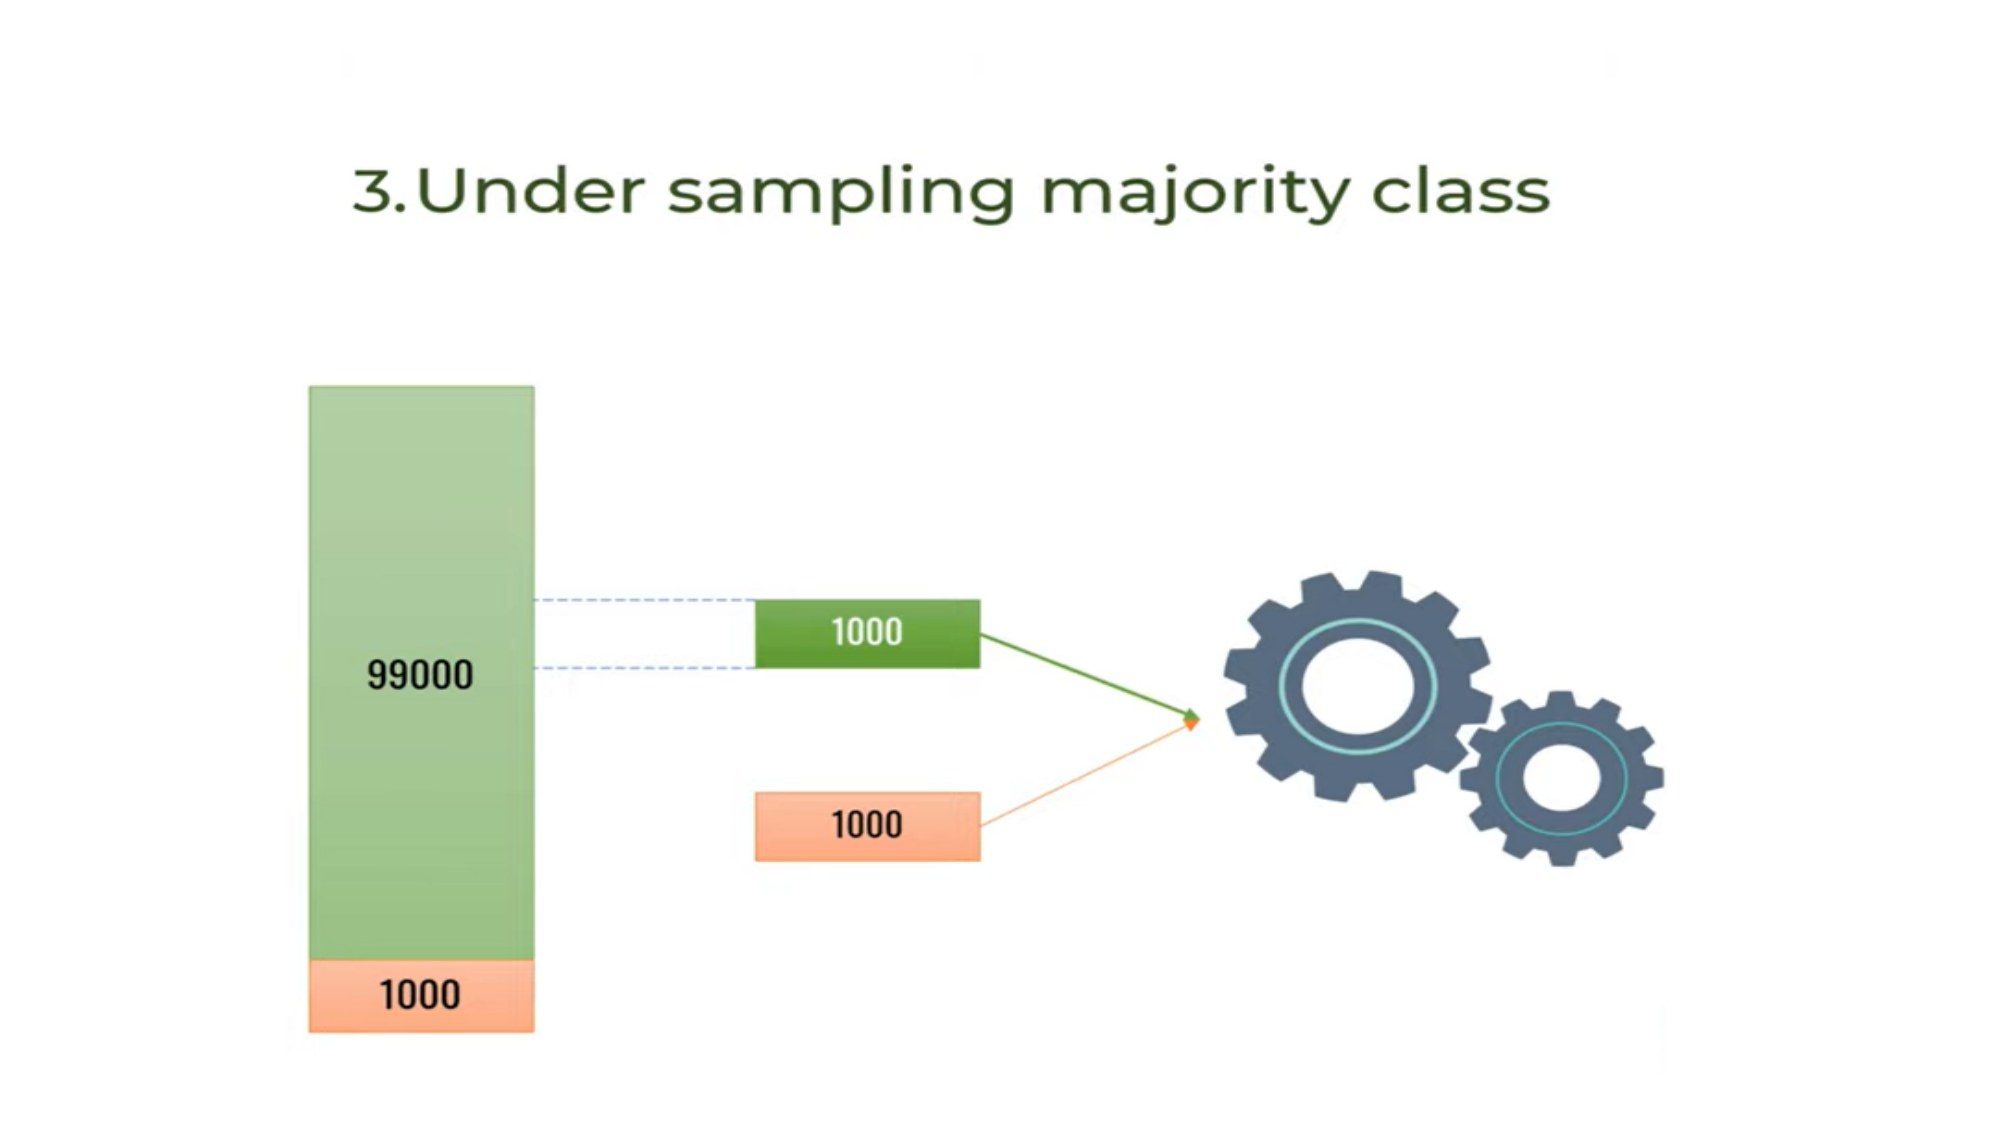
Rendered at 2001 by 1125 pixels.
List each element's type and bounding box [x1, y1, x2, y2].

picture [201, 51, 1949, 1125]
